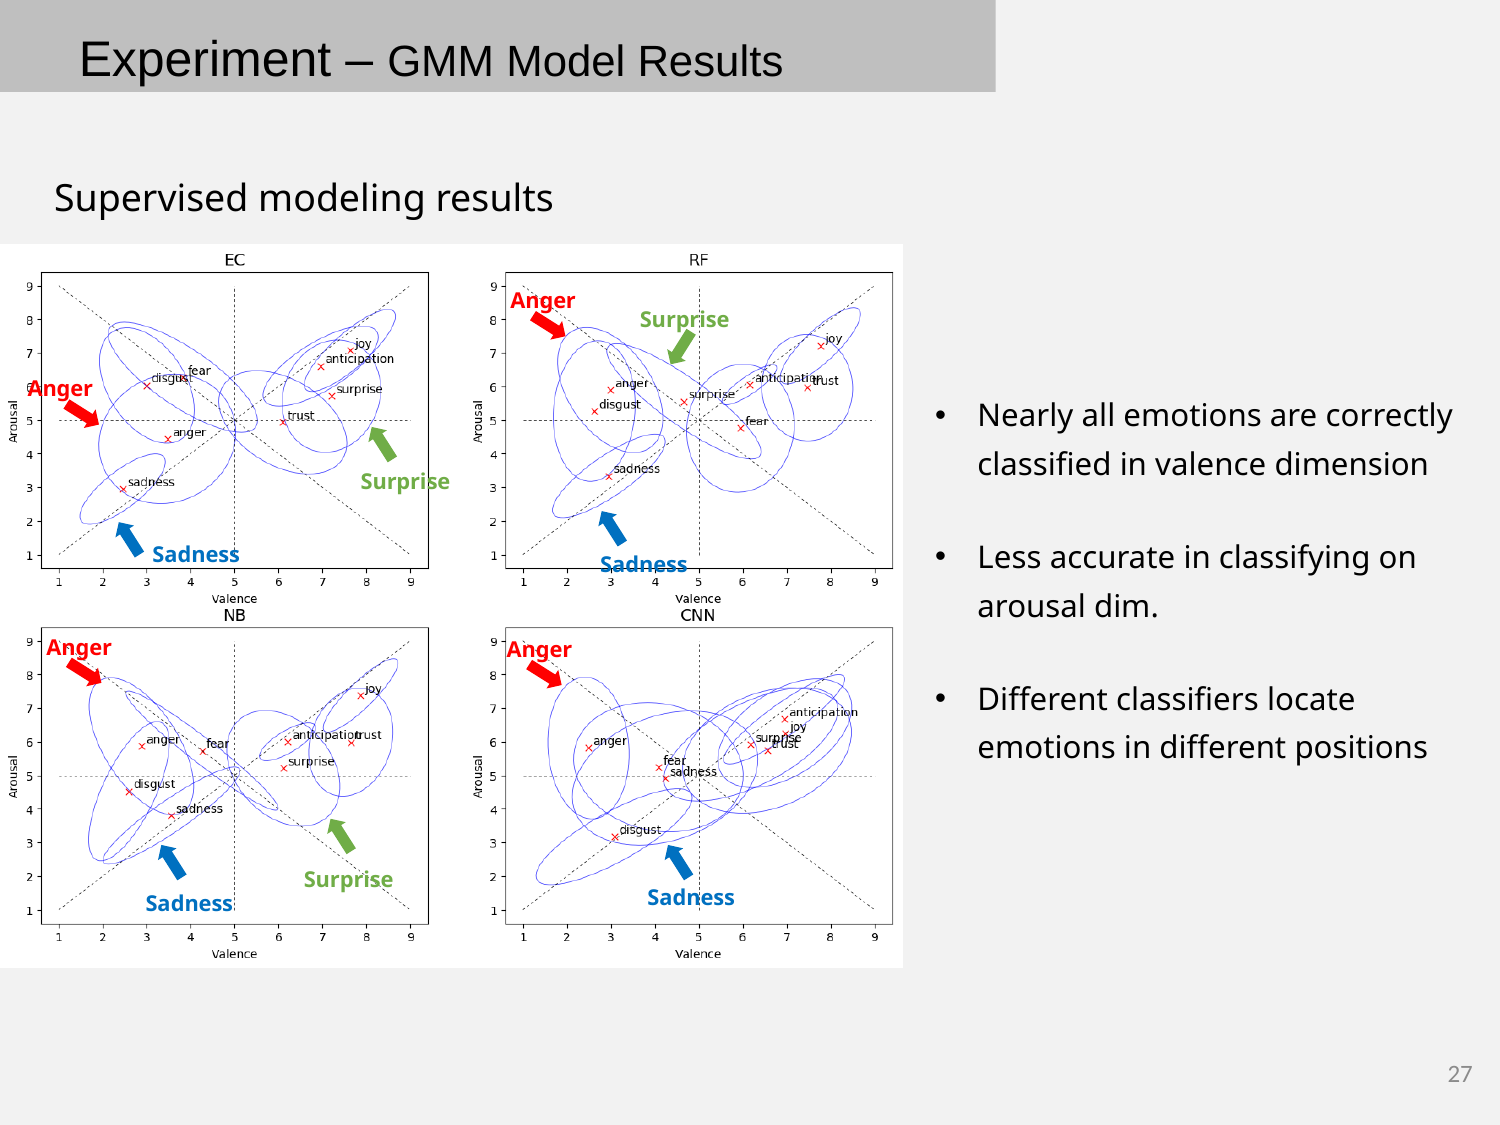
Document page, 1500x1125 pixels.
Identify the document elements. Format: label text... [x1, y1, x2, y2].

text_box [0, 0, 997, 93]
picture [0, 244, 903, 968]
slide_number 27 [1150, 1042, 1489, 1103]
text_box Nearly all emotions are correctly classified in valence dimension [920, 376, 1485, 489]
text_box Different classifiers locate emotions in different positions [920, 660, 1485, 773]
text_box Experiment – GMM Model Results [63, 1, 799, 94]
text_box Supervised modeling results [39, 153, 604, 227]
text_box Less accurate in classifying on arousal dim. [920, 518, 1485, 631]
